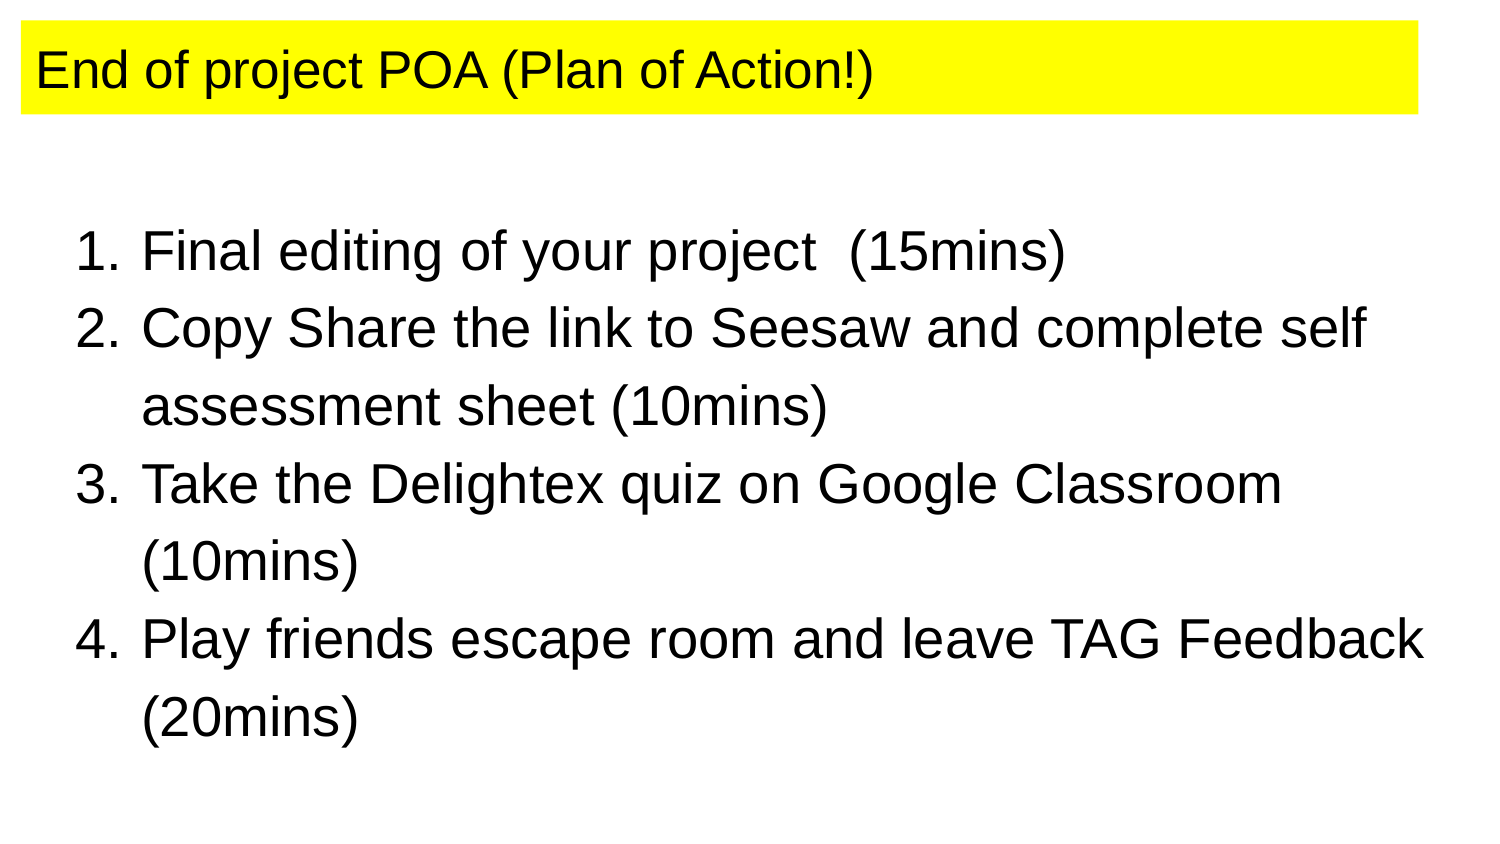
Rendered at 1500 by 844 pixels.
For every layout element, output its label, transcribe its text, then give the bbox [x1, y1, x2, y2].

title End of project POA (Plan of Action!) [20, 20, 1419, 115]
list Final editing of your project (15mins) Copy Share the link to Seesaw and complete self assessment sheet (10mins) Take the Delightex quiz on Google Classroom (10mins) Play friends escape room and leave TAG Feedback (20mins) [51, 189, 1449, 844]
